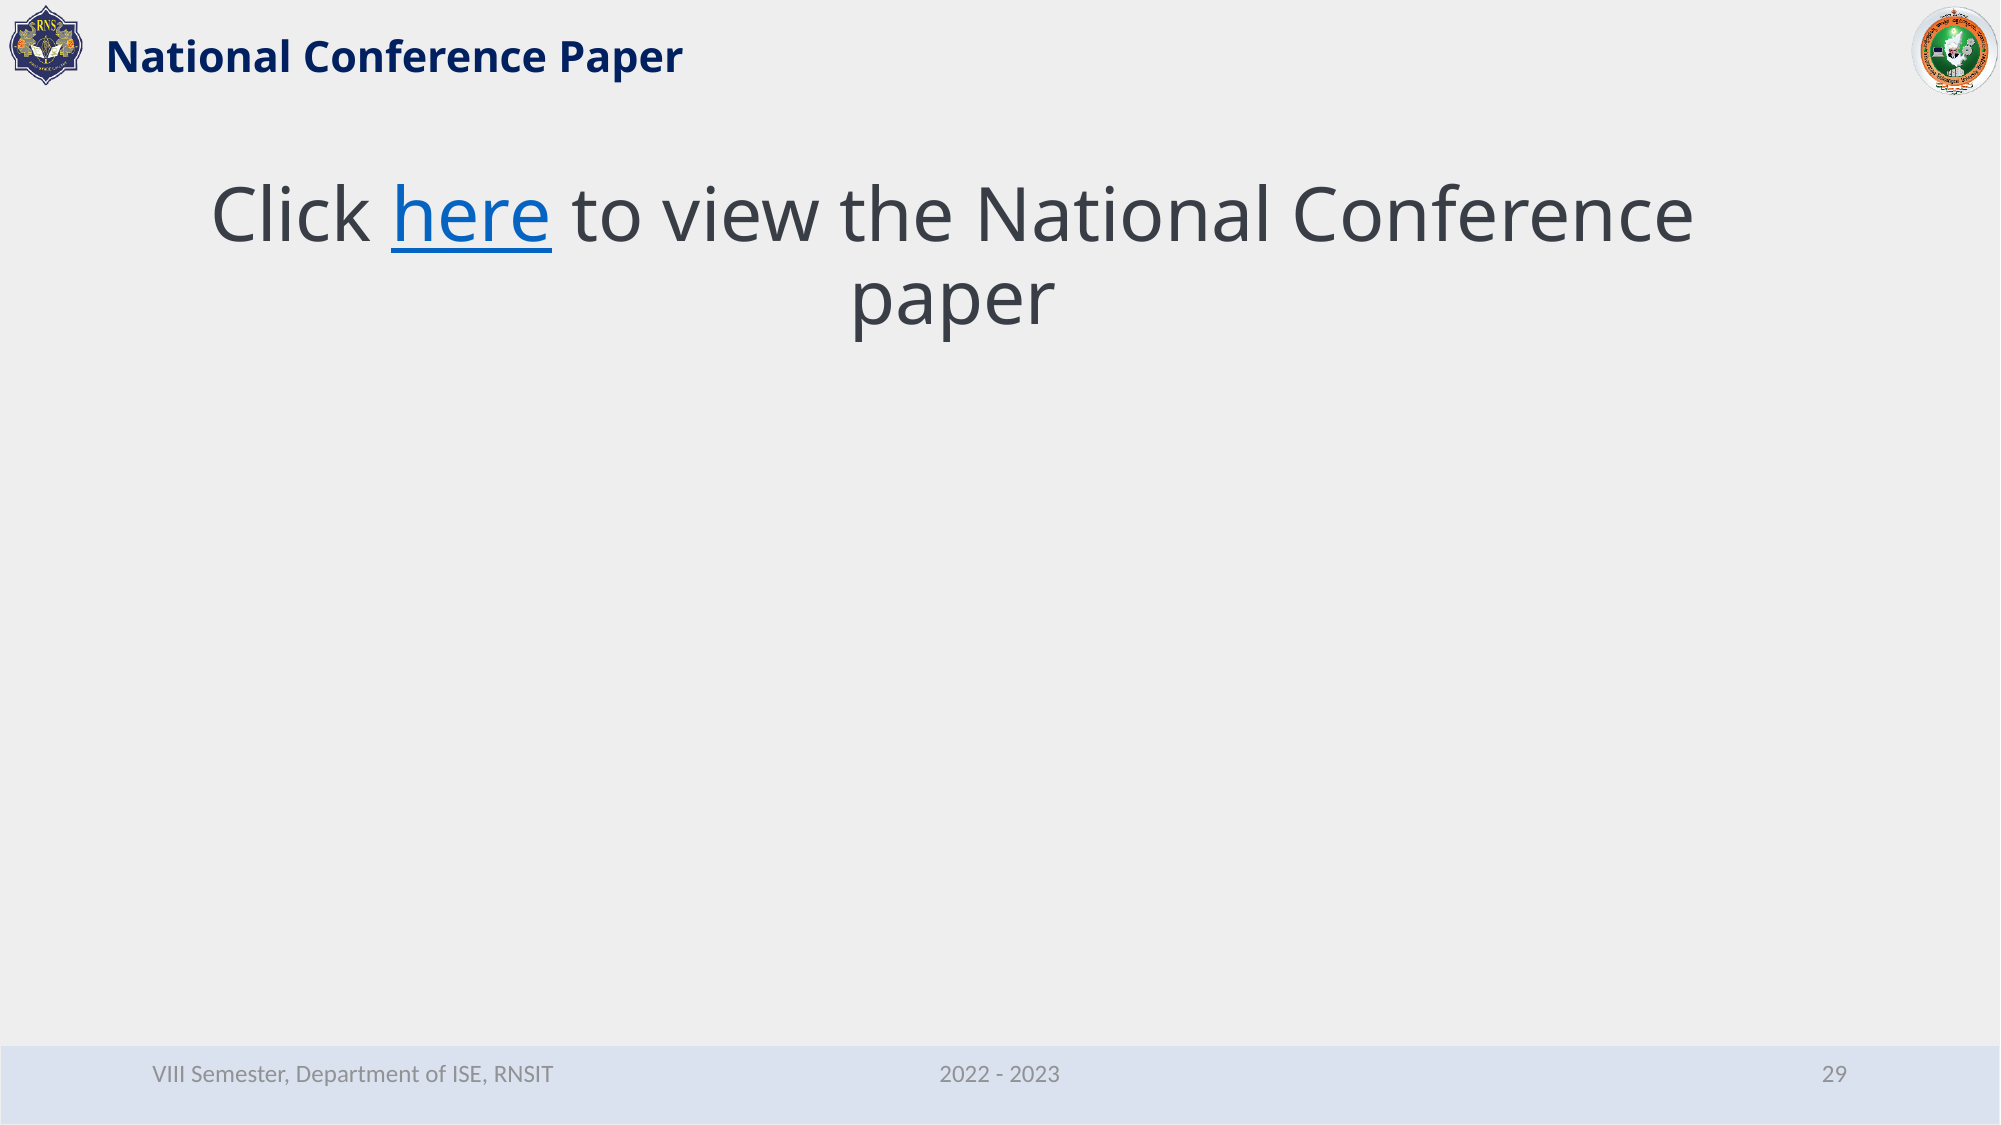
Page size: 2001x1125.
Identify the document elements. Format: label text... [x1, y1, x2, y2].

list Click here to view the National Conference paper [90, 160, 1816, 987]
picture [1909, 5, 2000, 96]
title National Conference Paper [90, 27, 1816, 142]
slide_number 29 [1412, 1042, 1863, 1103]
footer 2022 - 2023 [662, 1042, 1338, 1103]
picture [0, 0, 91, 91]
slide_number VIII Semester, Department of ISE, RNSIT [137, 1042, 662, 1103]
